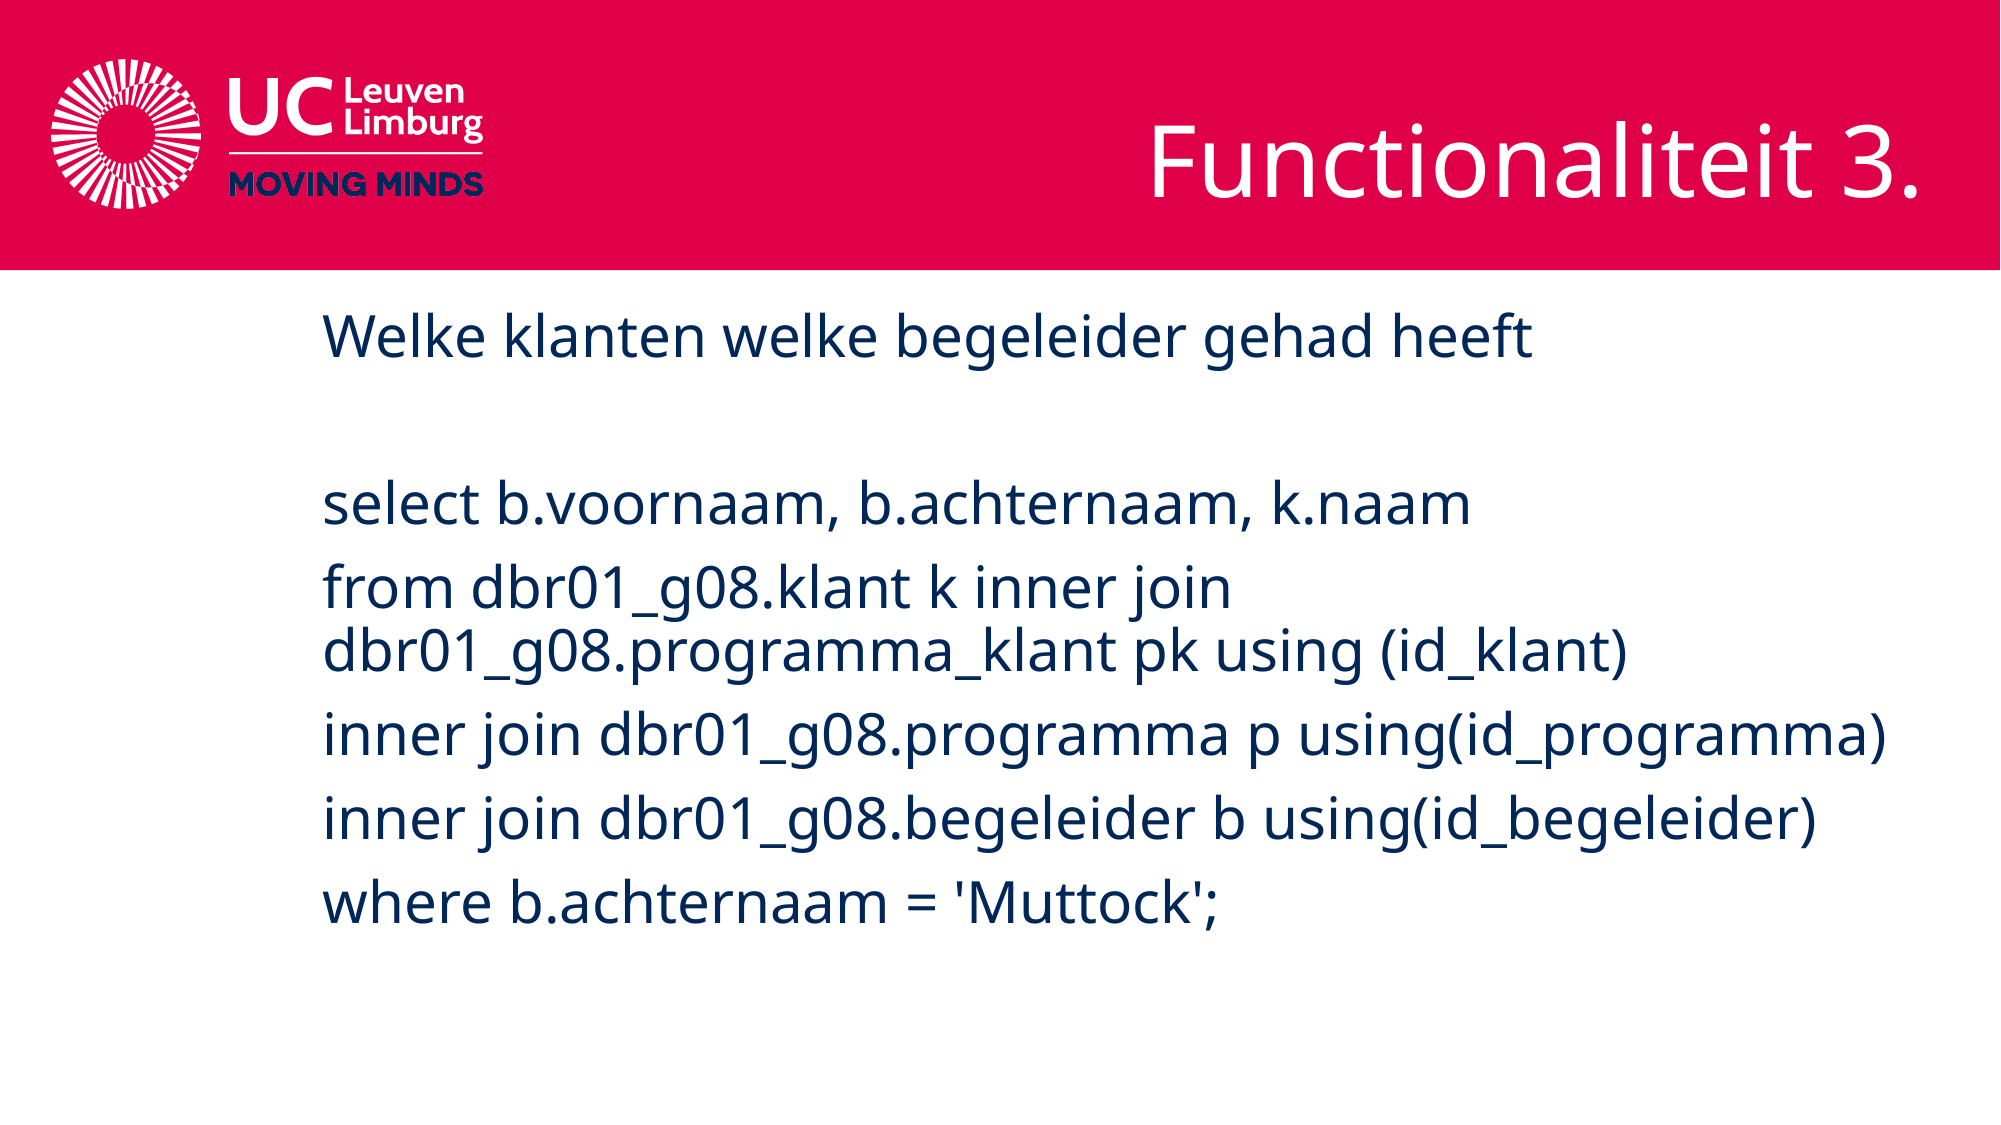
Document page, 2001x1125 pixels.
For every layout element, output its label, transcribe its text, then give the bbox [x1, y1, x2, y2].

title Functionaliteit 3. [307, 59, 1940, 271]
list Welke klanten welke begeleider gehad heeft select b.voornaam, b.achternaam, k.naam from dbr01_g08.klant k inner join dbr01_g08.programma_klant pk using (id_klant) inner join dbr01_g08.programma p using(id_programma) inner join dbr01_g08.begeleider b using(id_begeleider) where b.achternaam = 'Muttock'; [307, 299, 1940, 996]
picture [51, 59, 307, 209]
